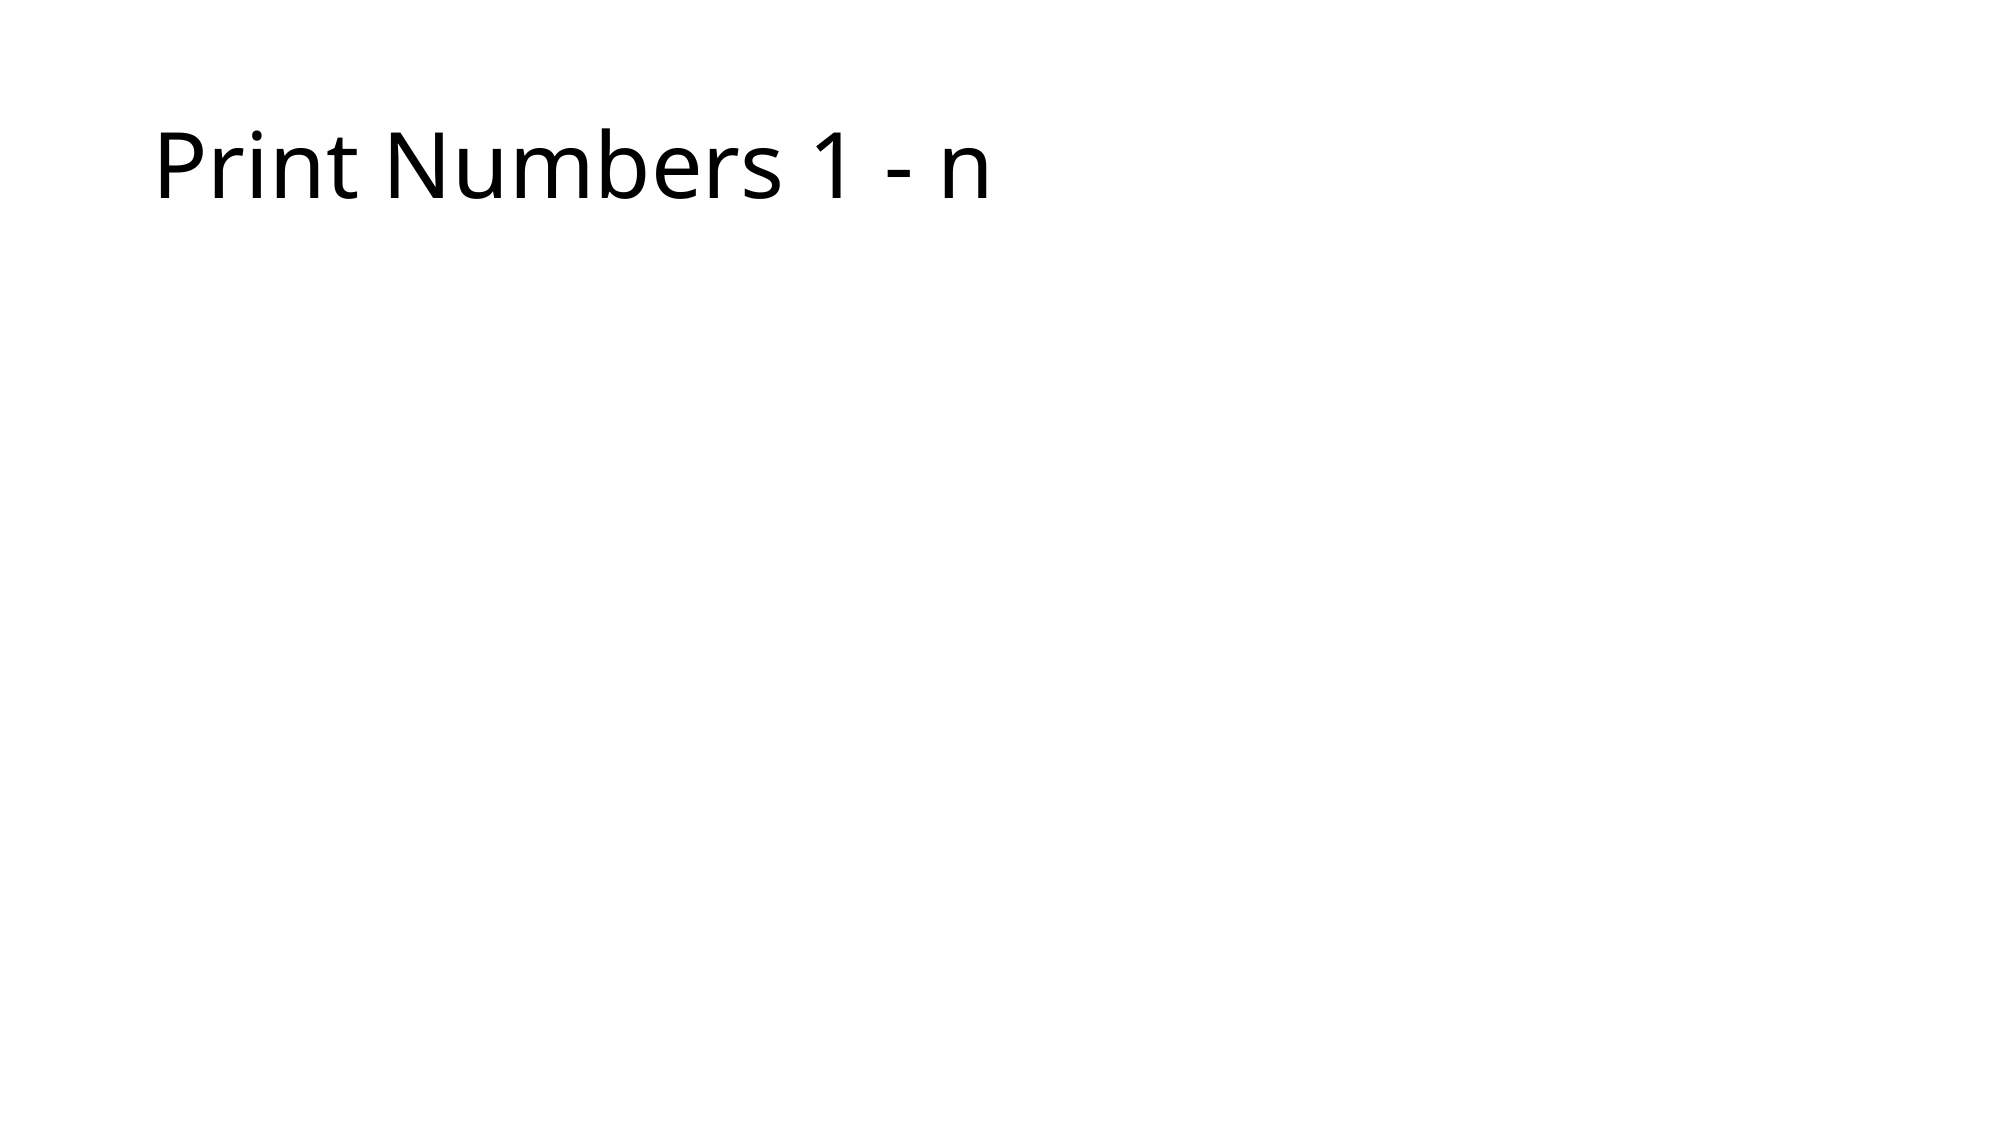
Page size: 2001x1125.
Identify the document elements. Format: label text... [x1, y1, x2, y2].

title Print Numbers 1 - n [137, 59, 1863, 278]
